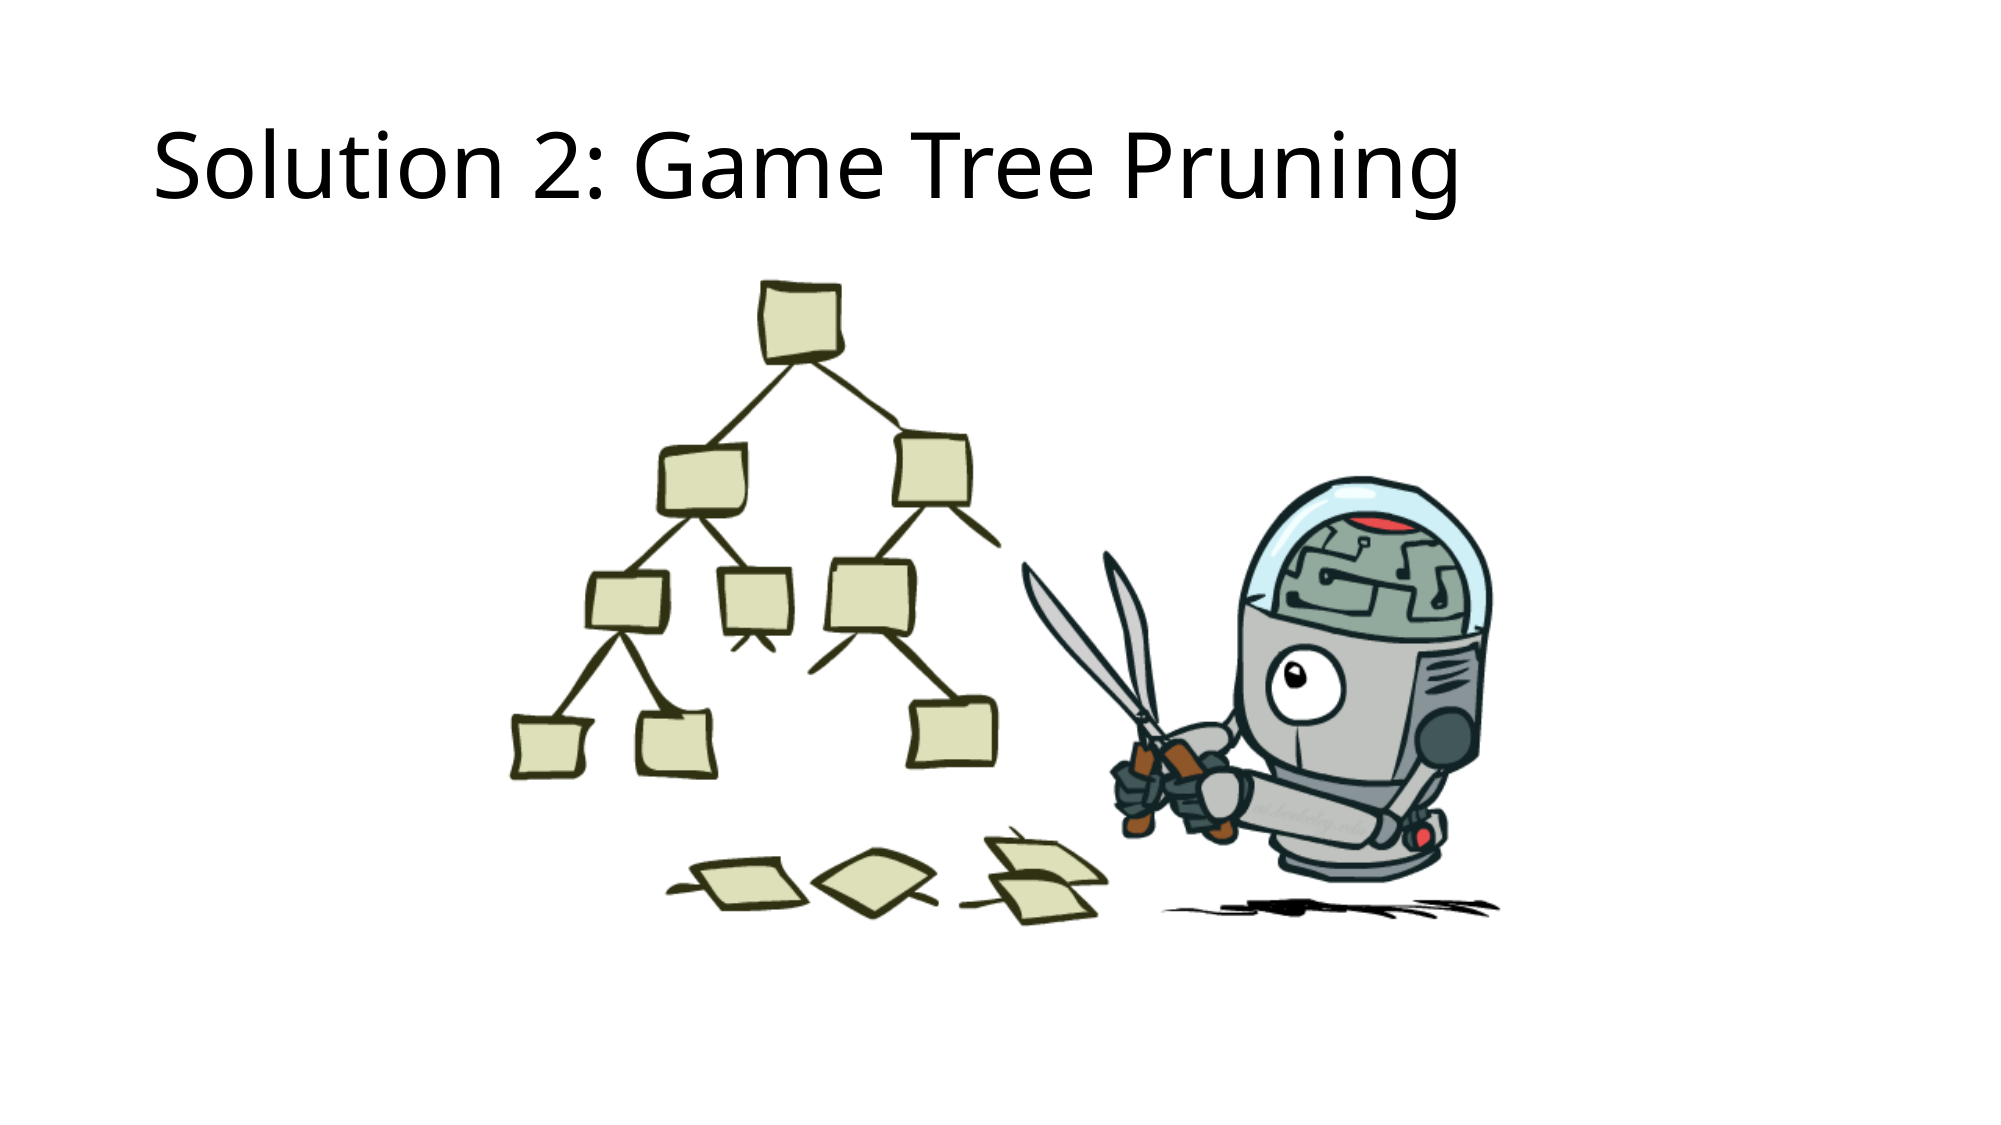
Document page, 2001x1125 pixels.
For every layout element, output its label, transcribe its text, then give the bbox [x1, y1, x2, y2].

title Solution 2: Game Tree Pruning [137, 59, 1863, 278]
picture [462, 237, 1566, 963]
